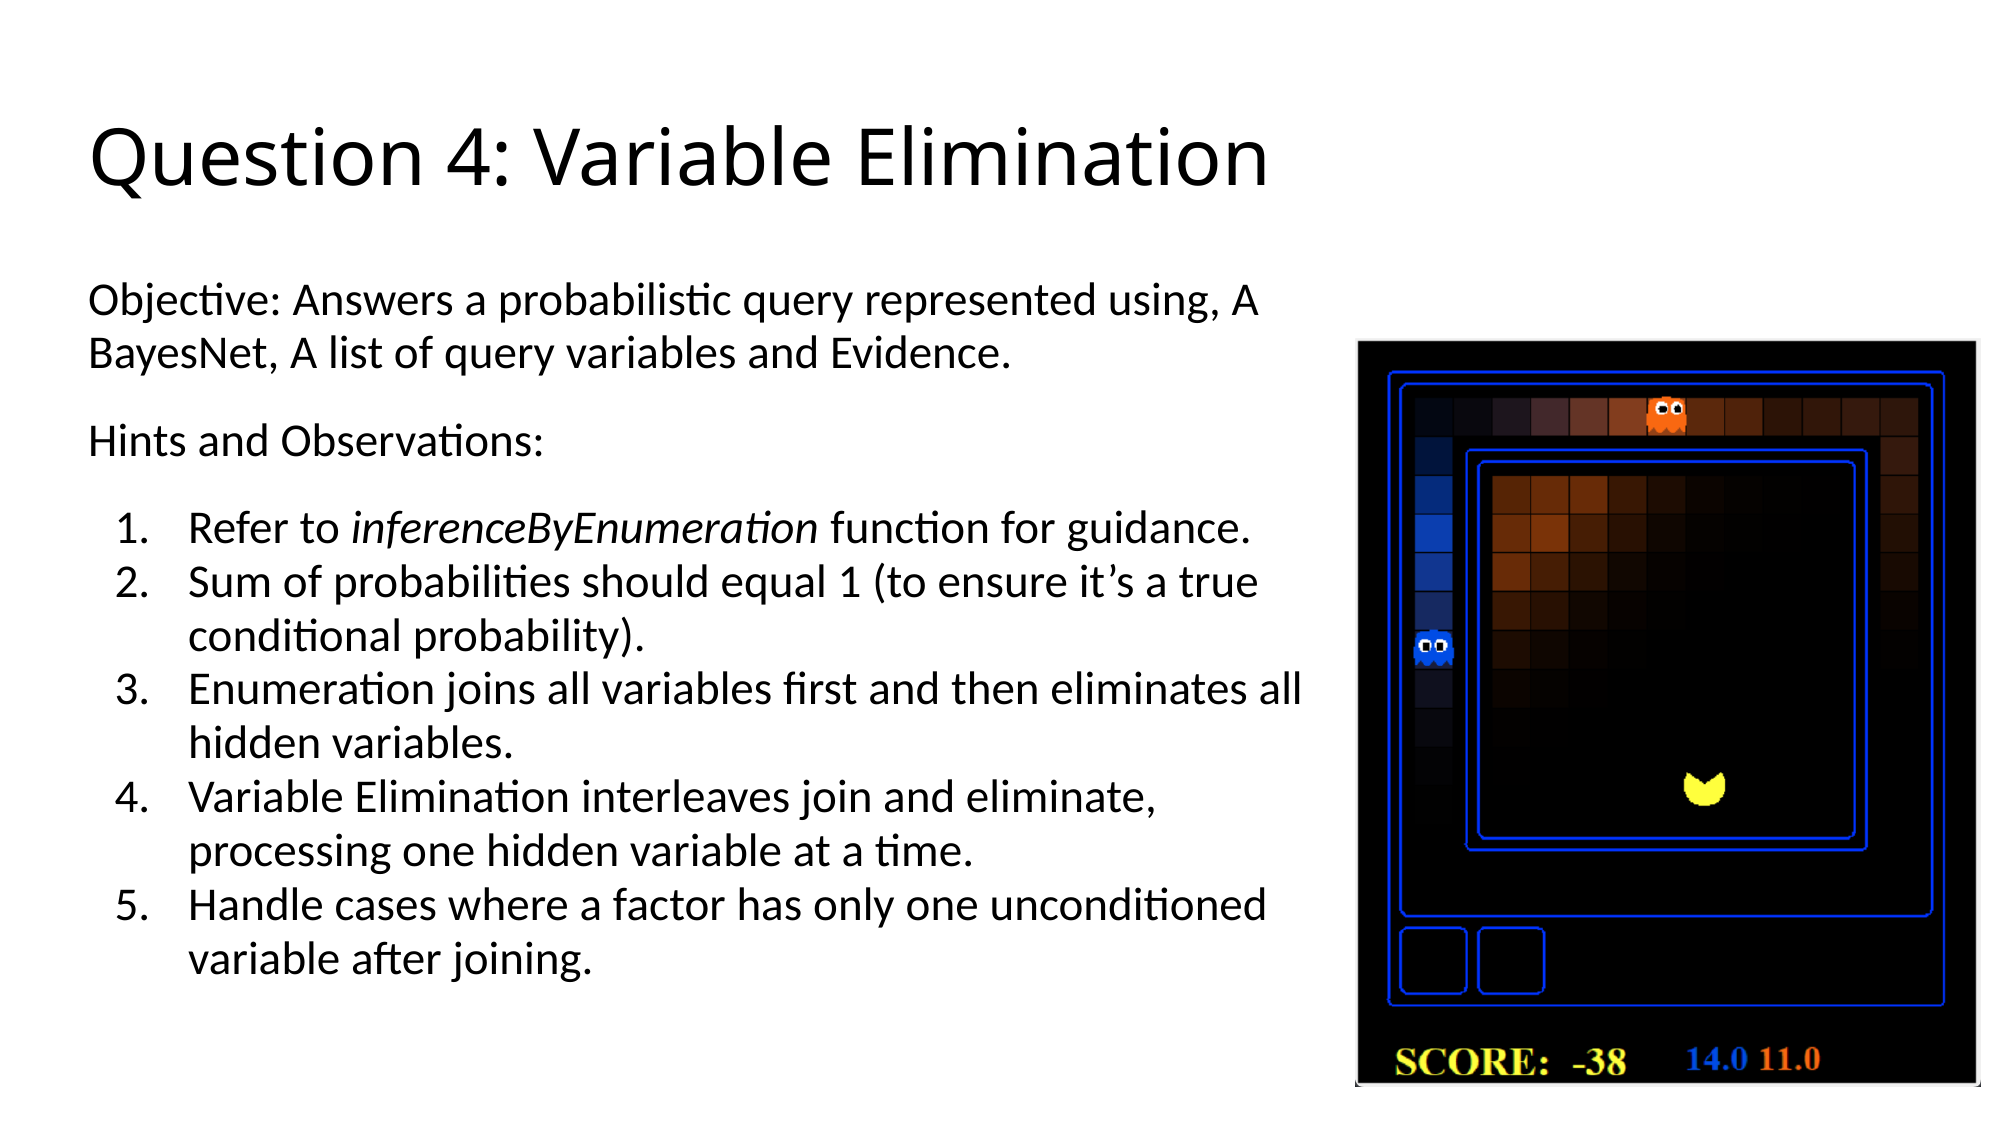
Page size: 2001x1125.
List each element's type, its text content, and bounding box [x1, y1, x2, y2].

title Question 4: Variable Elimination [68, 97, 1932, 223]
picture [1355, 338, 1981, 1087]
list Objective: Answers a probabilistic query represented using, A BayesNet, A list of query variables and Evidence. Hints and Observations: Refer to inferenceByEnumeration function for guidance. Sum of probabilities should equal 1 (to ensure it’s a true conditional probability). Enumeration joins all variables first and then eliminates all hidden variables. Variable Elimination interleaves join and eliminate, processing one hidden variable at a time. Handle cases where a factor has only one unconditioned variable after joining. [68, 252, 1334, 1106]
